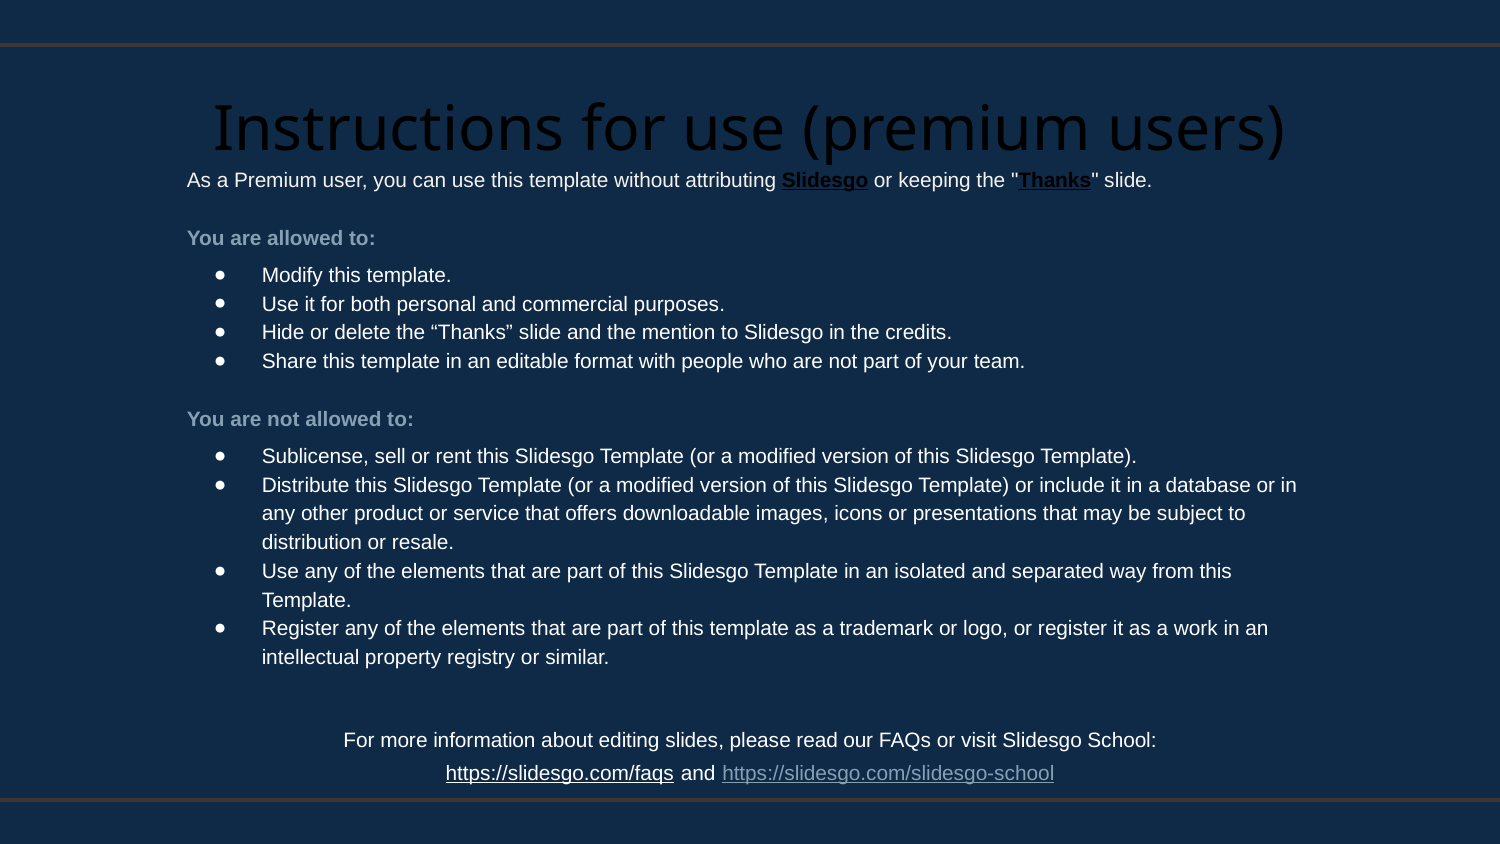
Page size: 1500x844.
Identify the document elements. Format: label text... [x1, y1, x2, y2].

title Instructions for use (premium users) [116, 72, 1383, 167]
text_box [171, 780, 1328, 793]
text_box For more information about editing slides, please read our FAQs or visit Slidesgo School: https://slidesgo.com/faqs and https://slidesgo.com/slidesgo-school [171, 707, 1328, 780]
text_box As a Premium user, you can use this template without attributing Slidesgo or keeping the "Thanks" slide. You are allowed to: Modify this template. Use it for both personal and commercial purposes. Hide or delete the “Thanks” slide and the mention to Slidesgo in the credits. Share this template in an editable format with people who are not part of your team. You are not allowed to: Sublicense, sell or rent this Slidesgo Template (or a modified version of this Slidesgo Template). Distribute this Slidesgo Template (or a modified version of this Slidesgo Template) or include it in a database or in any other product or service that offers downloadable images, icons or presentations that may be subject to distribution or resale. Use any of the elements that are part of this Slidesgo Template in an isolated and separated way from this Template. Register any of the elements that are part of this template as a trademark or logo, or register it as a work in an intellectual property registry or similar. [171, 167, 1328, 707]
